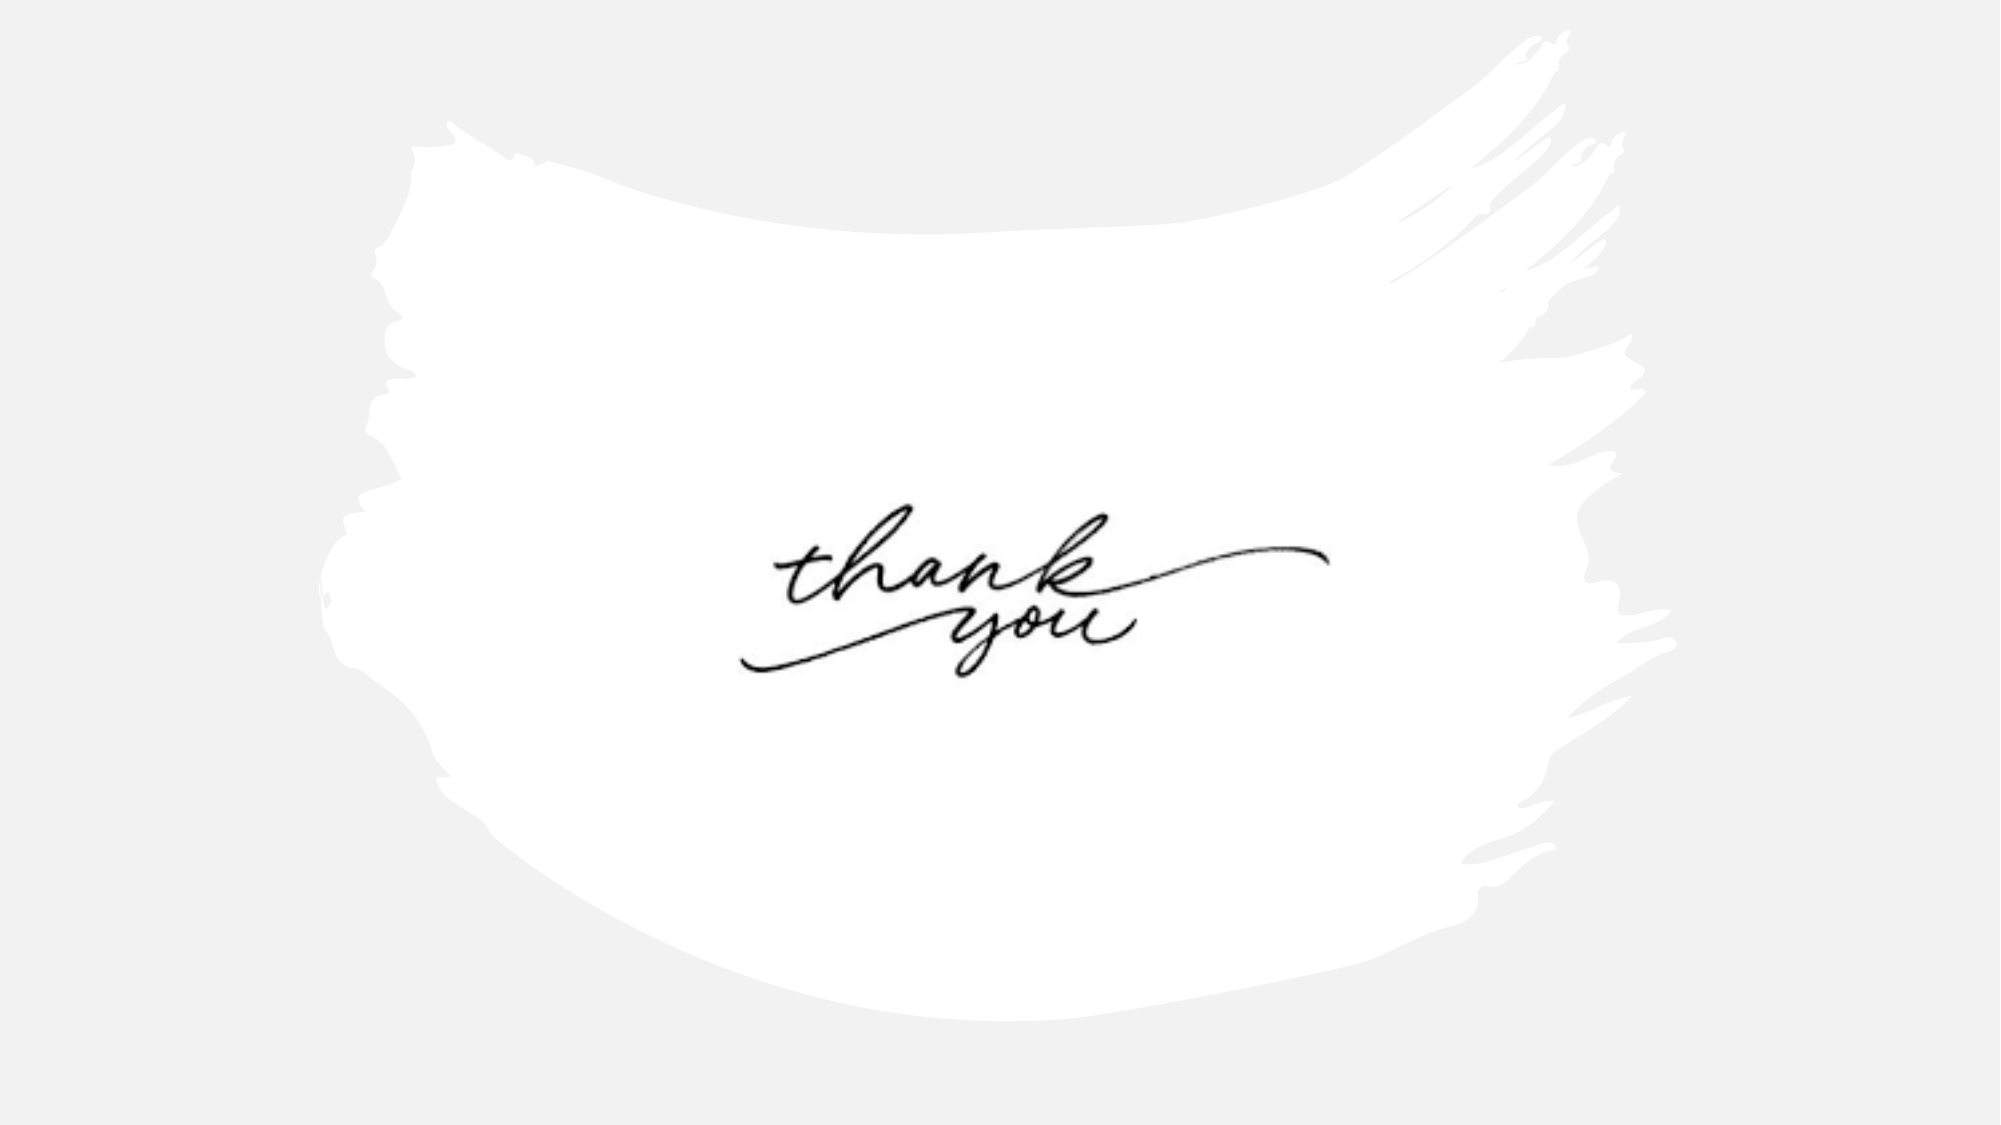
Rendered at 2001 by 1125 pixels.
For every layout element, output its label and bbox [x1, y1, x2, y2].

text_box [0, 0, 2000, 1125]
text_box [321, 30, 1676, 1021]
picture [587, 363, 1413, 799]
